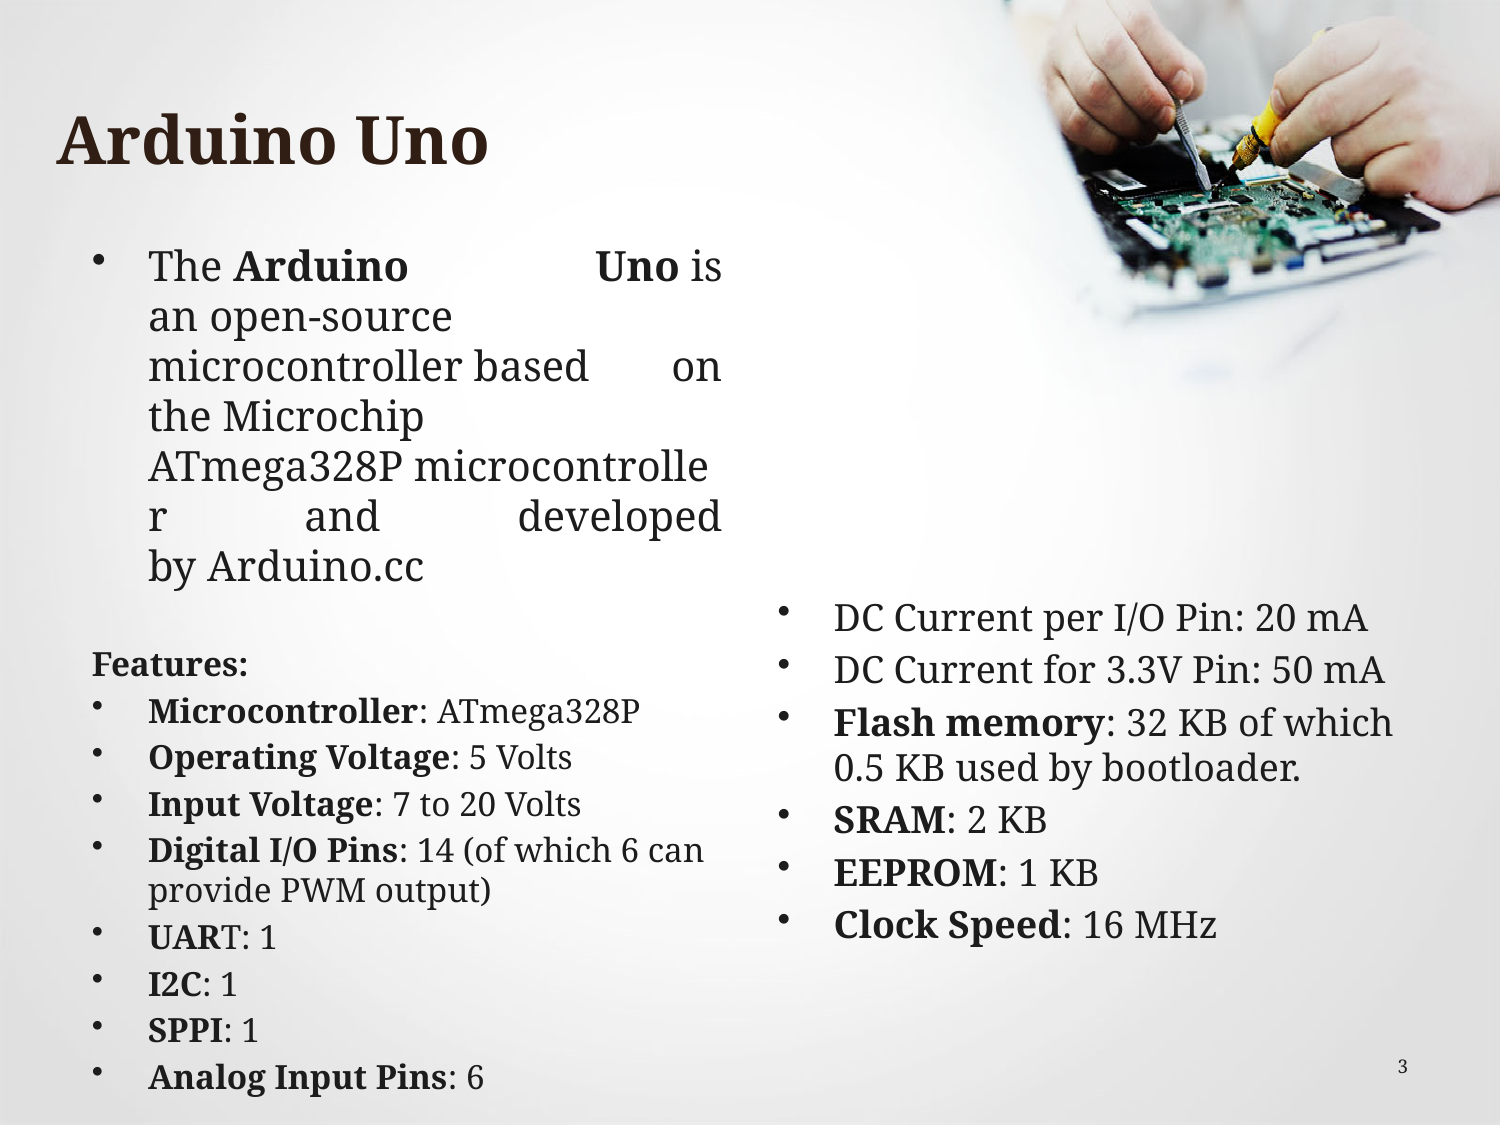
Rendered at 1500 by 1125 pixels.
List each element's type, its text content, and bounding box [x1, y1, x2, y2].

list DC Current per I/O Pin: 20 mA DC Current for 3.3V Pin: 50 mA Flash memory: 32 KB of which 0.5 KB used by bootloader. SRAM: 2 KB EEPROM: 1 KB Clock Speed: 16 MHz [762, 586, 1424, 1125]
picture [0, 0, 1500, 1125]
title Arduino Uno [41, 42, 1388, 233]
list The Arduino Uno is an open-source microcontroller based on the Microchip ATmega328P microcontroller and developed by Arduino.cc Features: Microcontroller: ATmega328P Operating Voltage: 5 Volts Input Voltage: 7 to 20 Volts Digital I/O Pins: 14 (of which 6 can provide PWM output) UART: 1 I2C: 1 SPPI: 1 Analog Input Pins: 6 [76, 232, 738, 1071]
slide_number 3 [1074, 1046, 1424, 1103]
